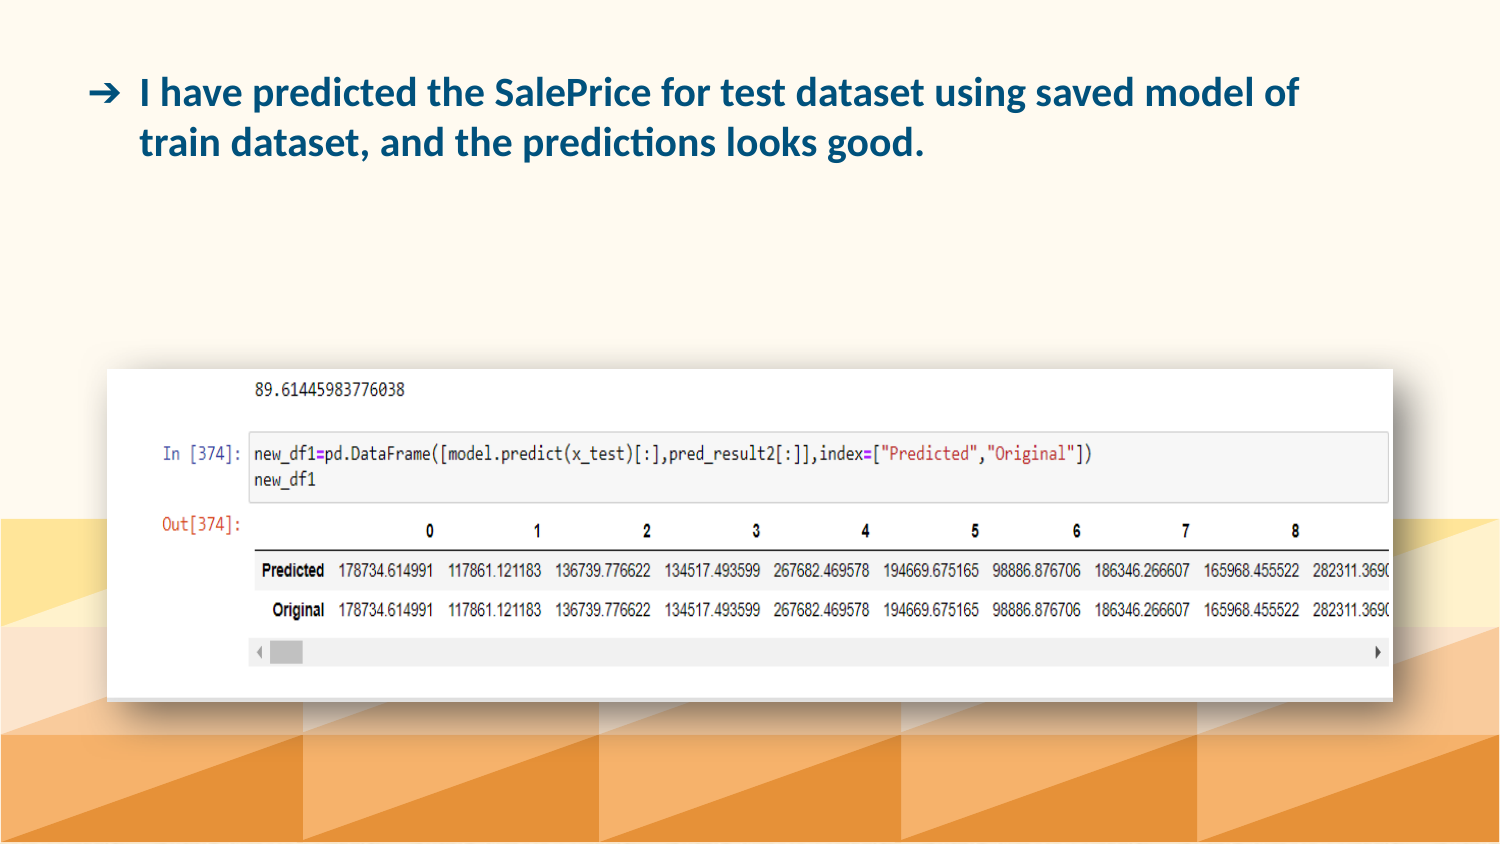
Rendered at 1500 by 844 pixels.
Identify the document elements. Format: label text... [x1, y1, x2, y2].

text_box I have predicted the SalePrice for test dataset using saved model of train dataset, and the predictions looks good. [49, 49, 1381, 180]
picture [107, 369, 1393, 702]
